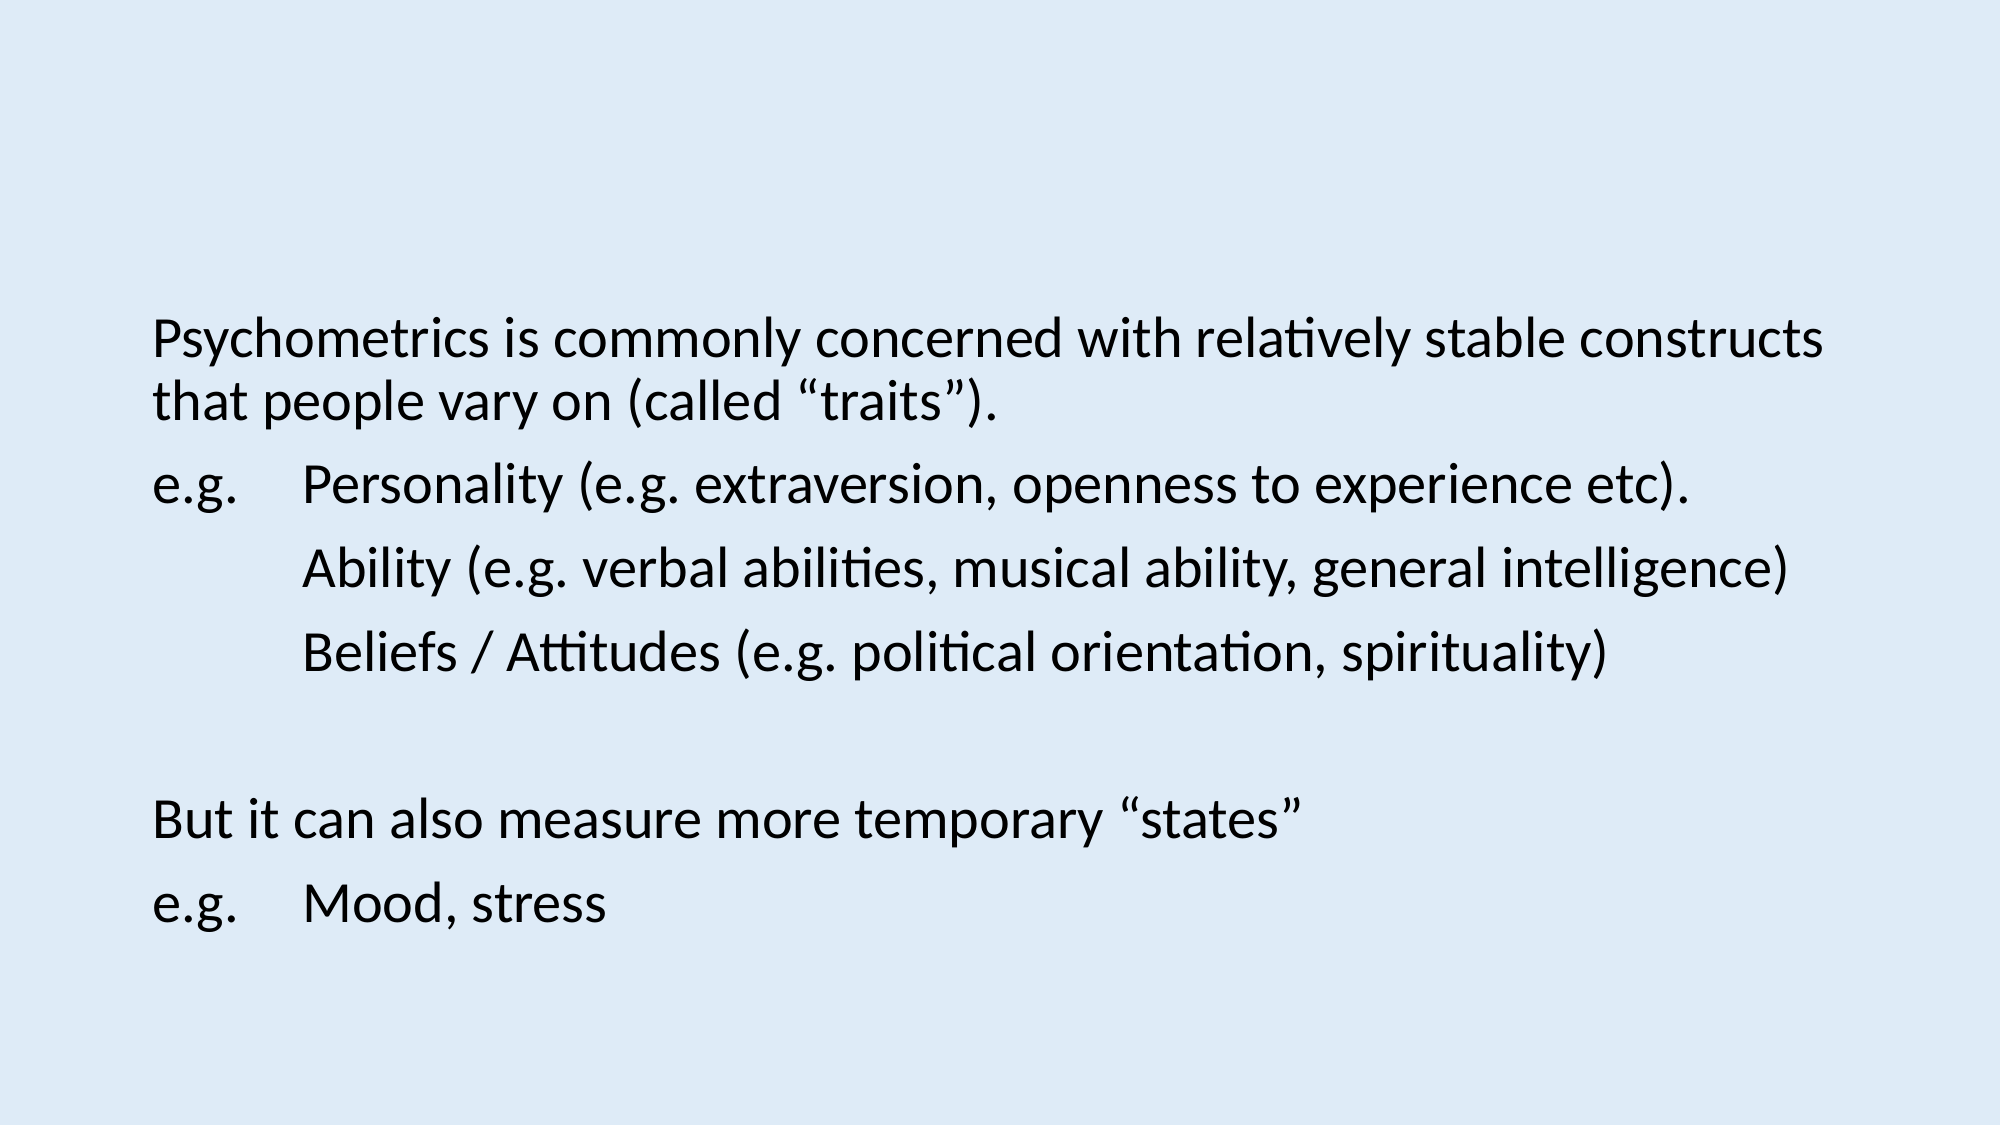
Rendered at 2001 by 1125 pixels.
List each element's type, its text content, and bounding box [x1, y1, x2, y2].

list Psychometrics is commonly concerned with relatively stable constructs that people vary on (called “traits”). e.g. Personality (e.g. extraversion, openness to experience etc). Ability (e.g. verbal abilities, musical ability, general intelligence) Beliefs / Attitudes (e.g. political orientation, spirituality) But it can also measure more temporary “states” e.g. Mood, stress [137, 299, 1863, 1014]
